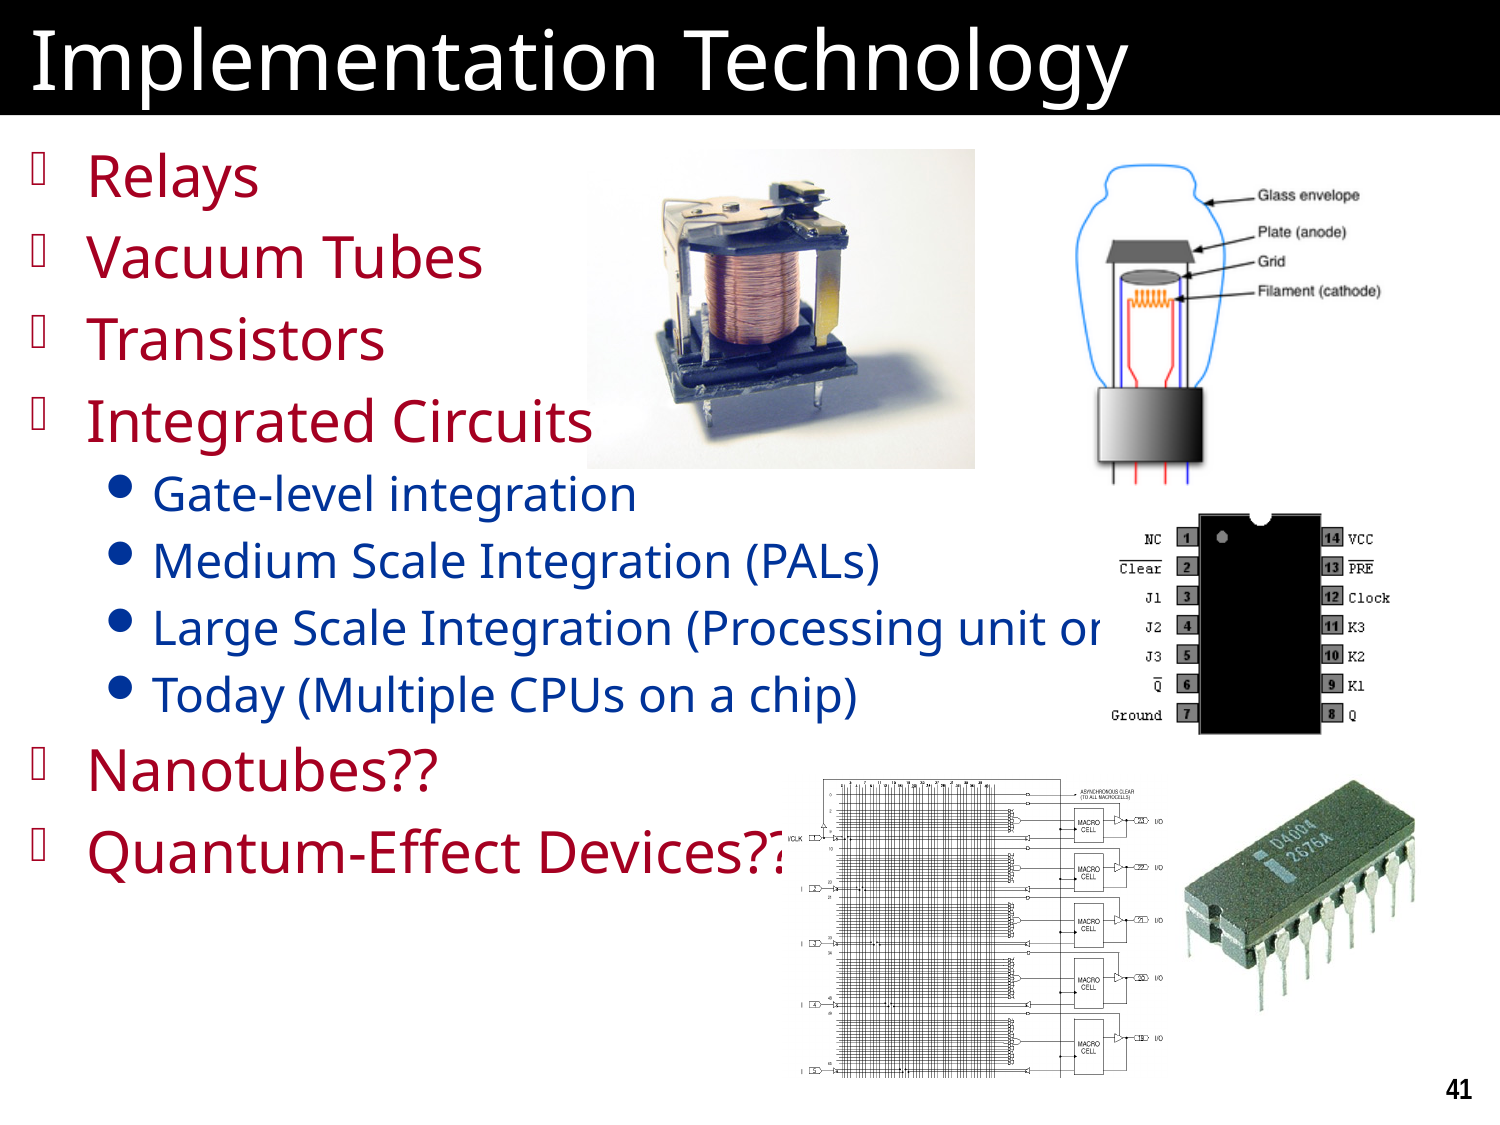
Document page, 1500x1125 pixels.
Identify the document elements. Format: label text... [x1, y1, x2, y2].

picture [1099, 499, 1408, 752]
picture [1074, 162, 1388, 487]
slide_number 41 [1424, 1062, 1488, 1113]
title Implementation Technology [0, 0, 1500, 115]
picture [1174, 774, 1426, 1017]
picture [781, 774, 1168, 1078]
list Relays Vacuum Tubes Transistors Integrated Circuits Gate-level integration Medium Scale Integration (PALs) Large Scale Integration (Processing unit on a chip) Today (Multiple CPUs on a chip) Nanotubes?? Quantum-Effect Devices?? [0, 115, 1500, 1125]
picture [587, 149, 976, 469]
